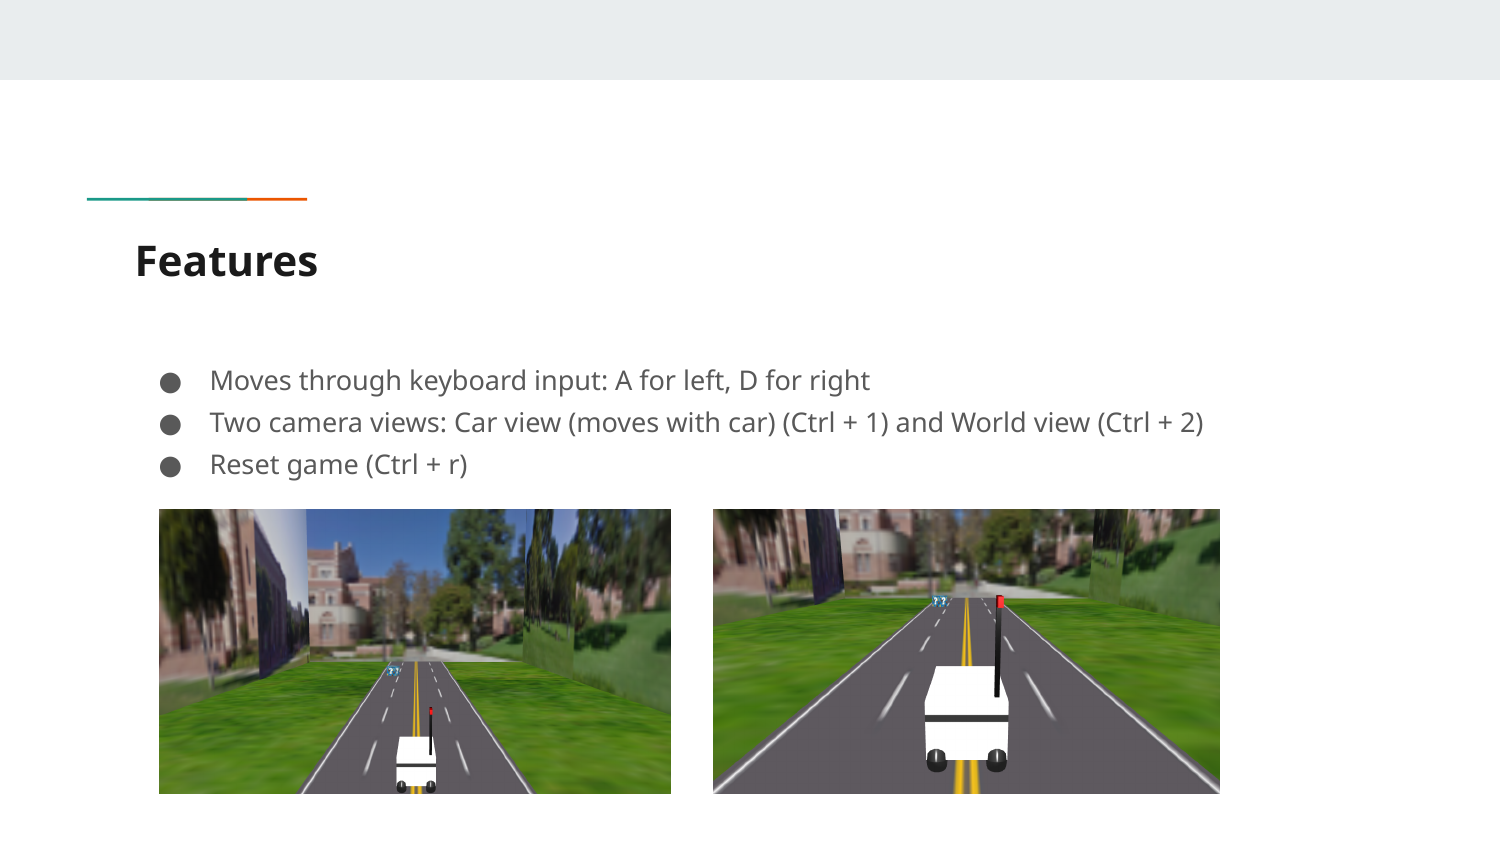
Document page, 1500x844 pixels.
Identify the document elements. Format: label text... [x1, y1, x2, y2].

list Moves through keyboard input: A for left, D for right Two camera views: Car view (moves with car) (Ctrl + 1) and World view (Ctrl + 2) Reset game (Ctrl + r) [119, 341, 1381, 510]
title Features [119, 216, 1381, 305]
picture [159, 509, 671, 794]
picture [713, 509, 1220, 794]
